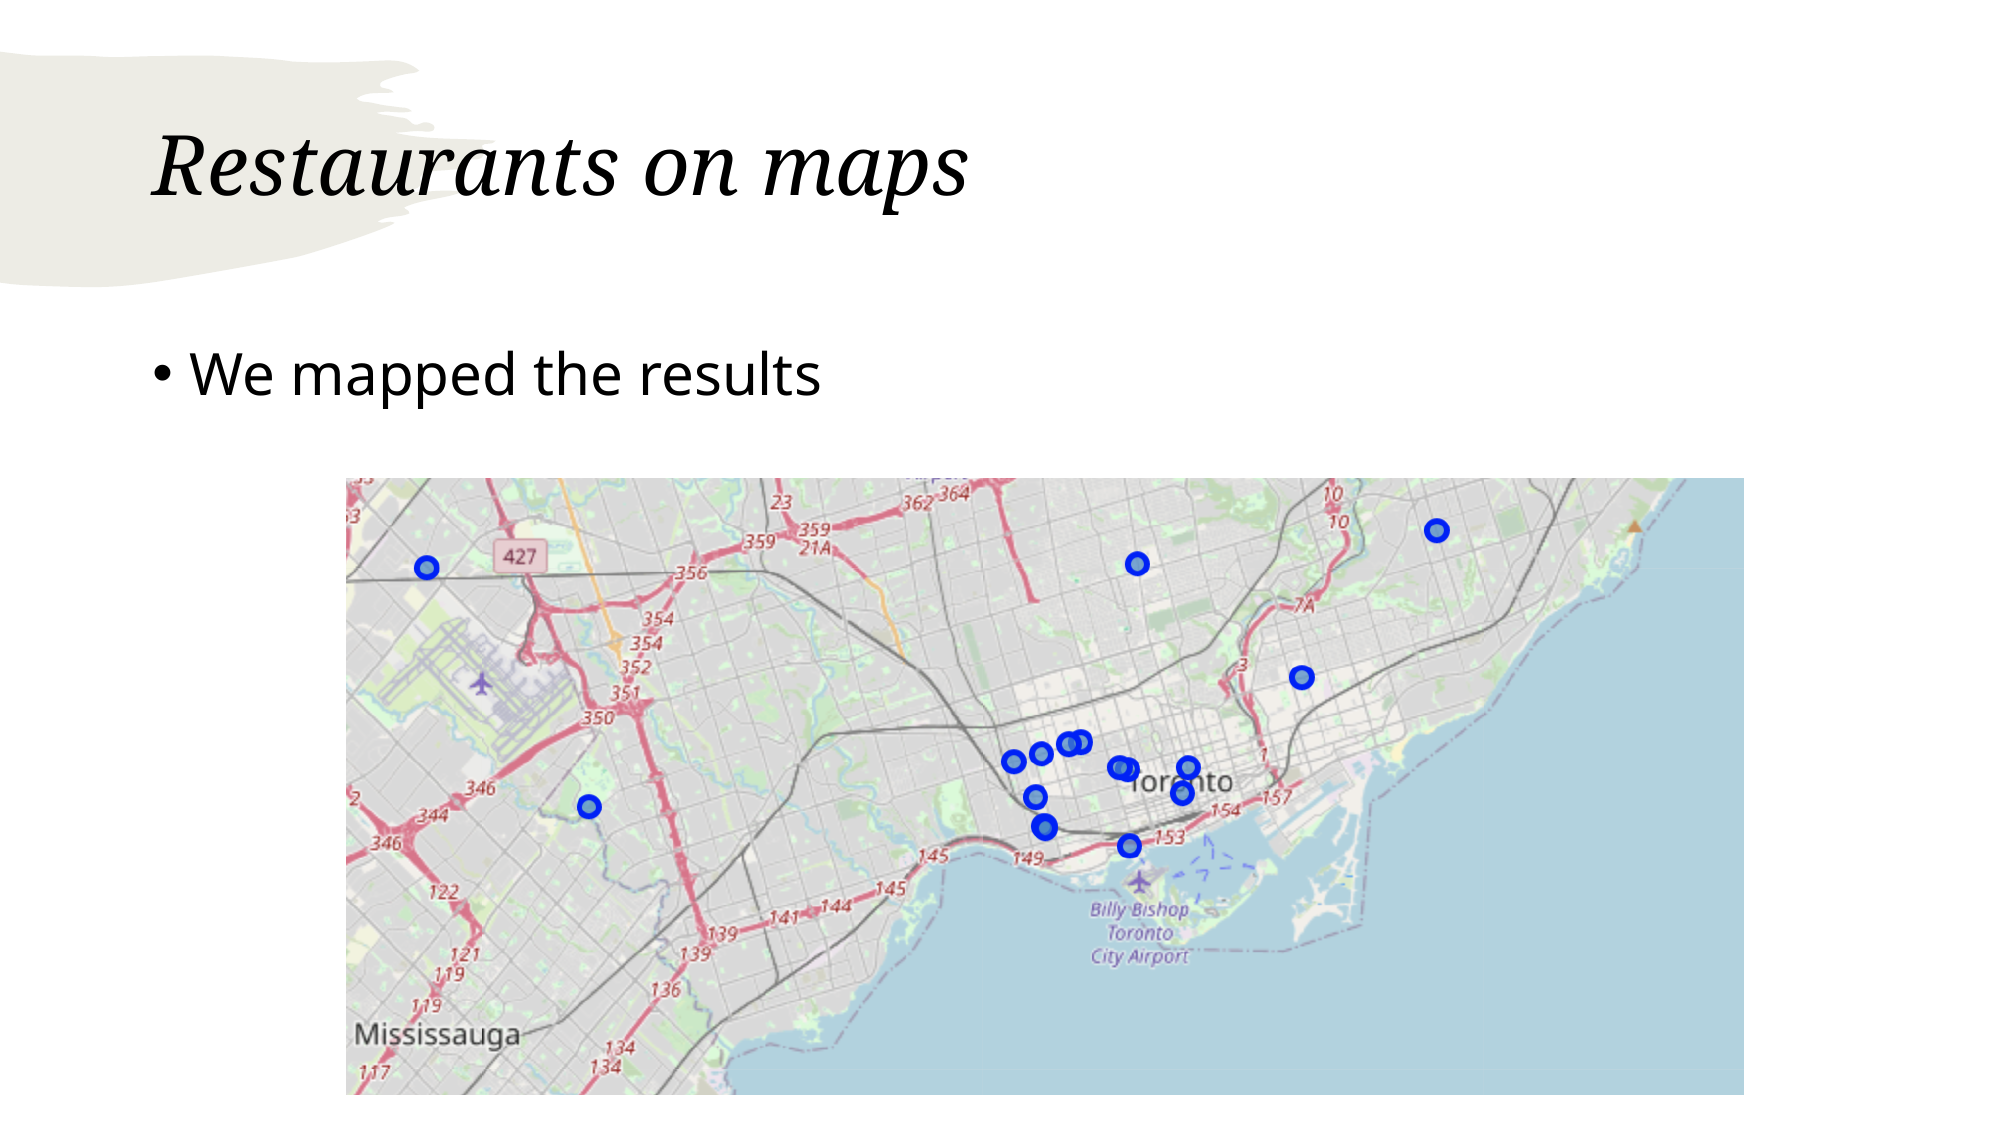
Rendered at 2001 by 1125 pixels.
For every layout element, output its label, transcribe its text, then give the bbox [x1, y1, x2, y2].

list We mapped the results [137, 329, 1863, 1013]
title Restaurants on maps [137, 59, 1863, 278]
picture [346, 478, 1744, 1095]
